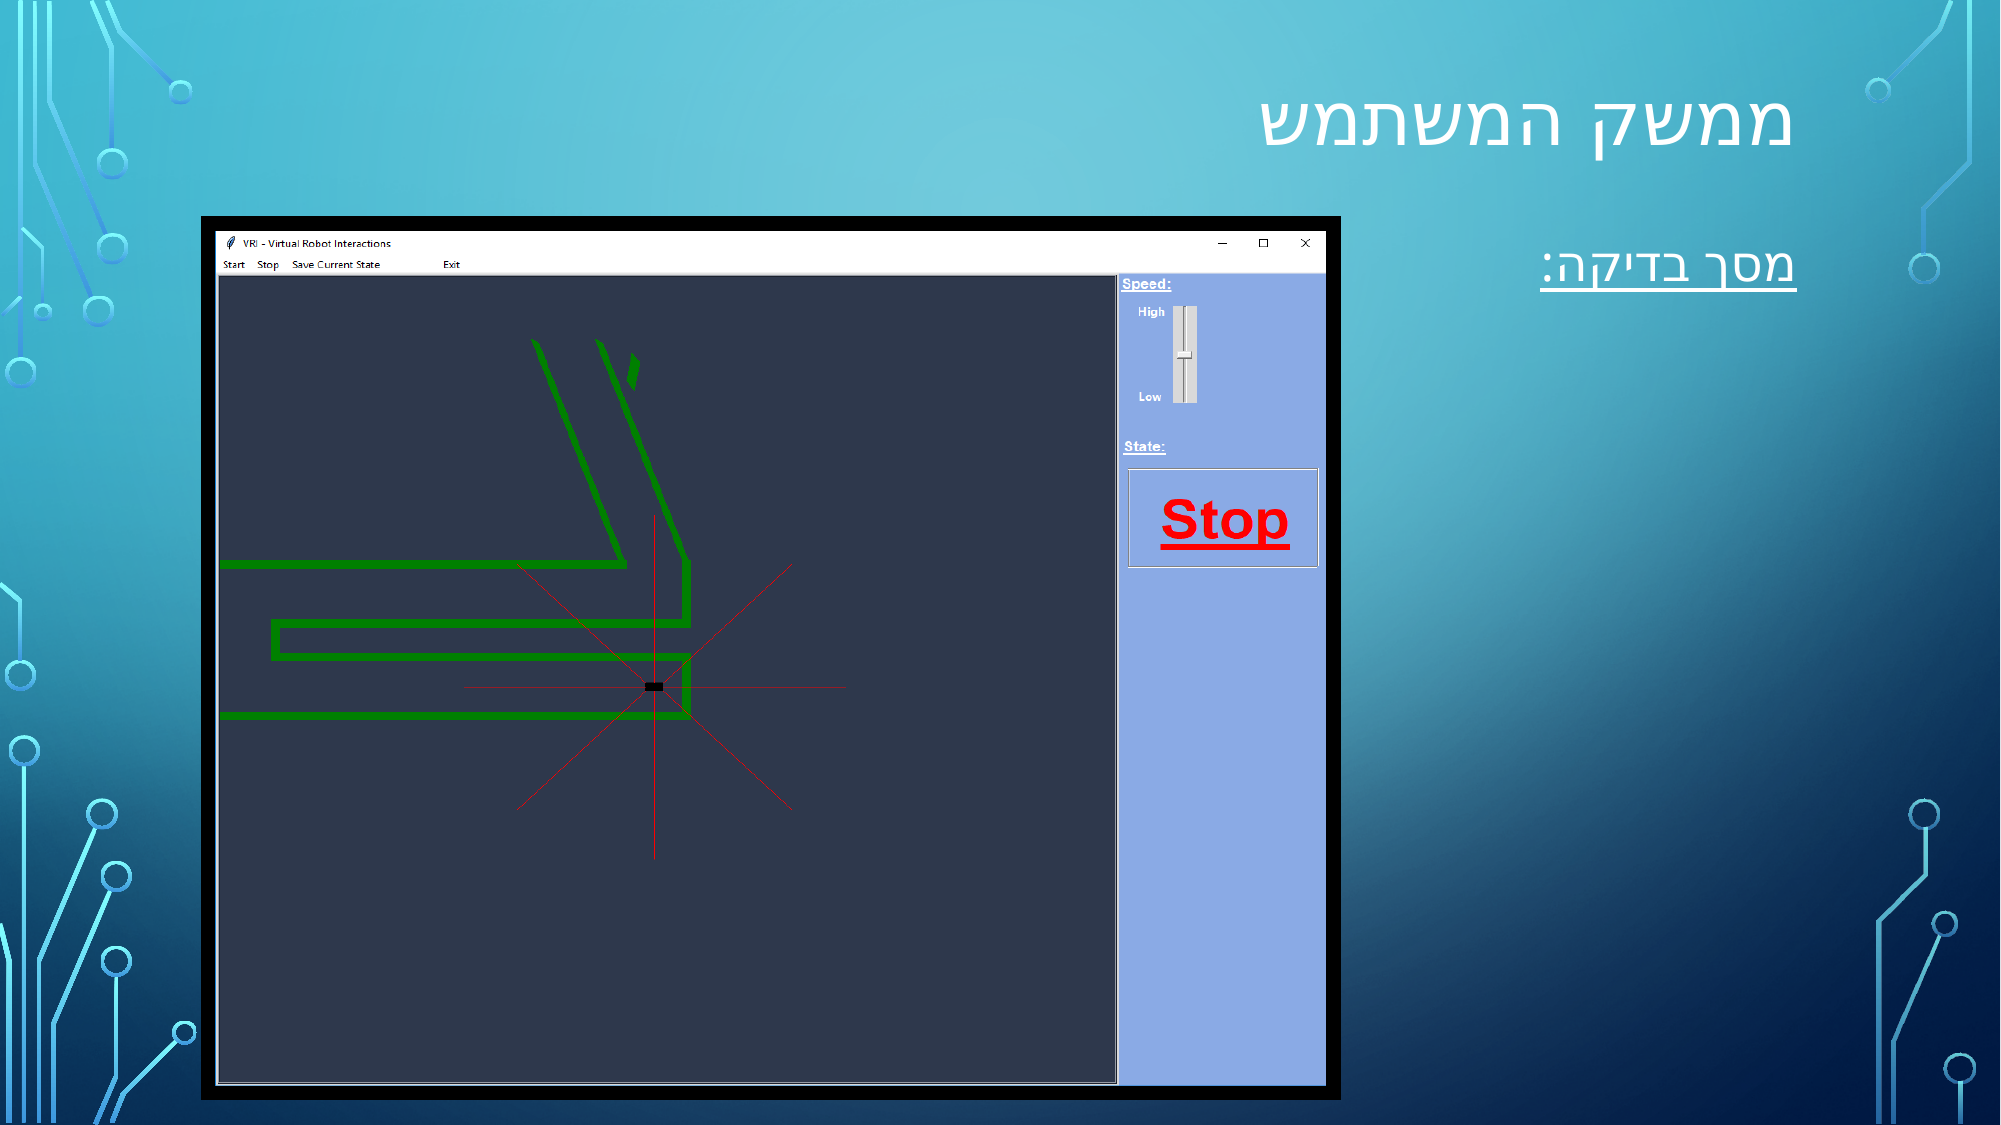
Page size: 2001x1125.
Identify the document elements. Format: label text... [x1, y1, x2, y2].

list מסך בדיקה: [187, 211, 1813, 793]
title ממשק המשתמש [187, 0, 1813, 211]
picture [214, 230, 1327, 1087]
